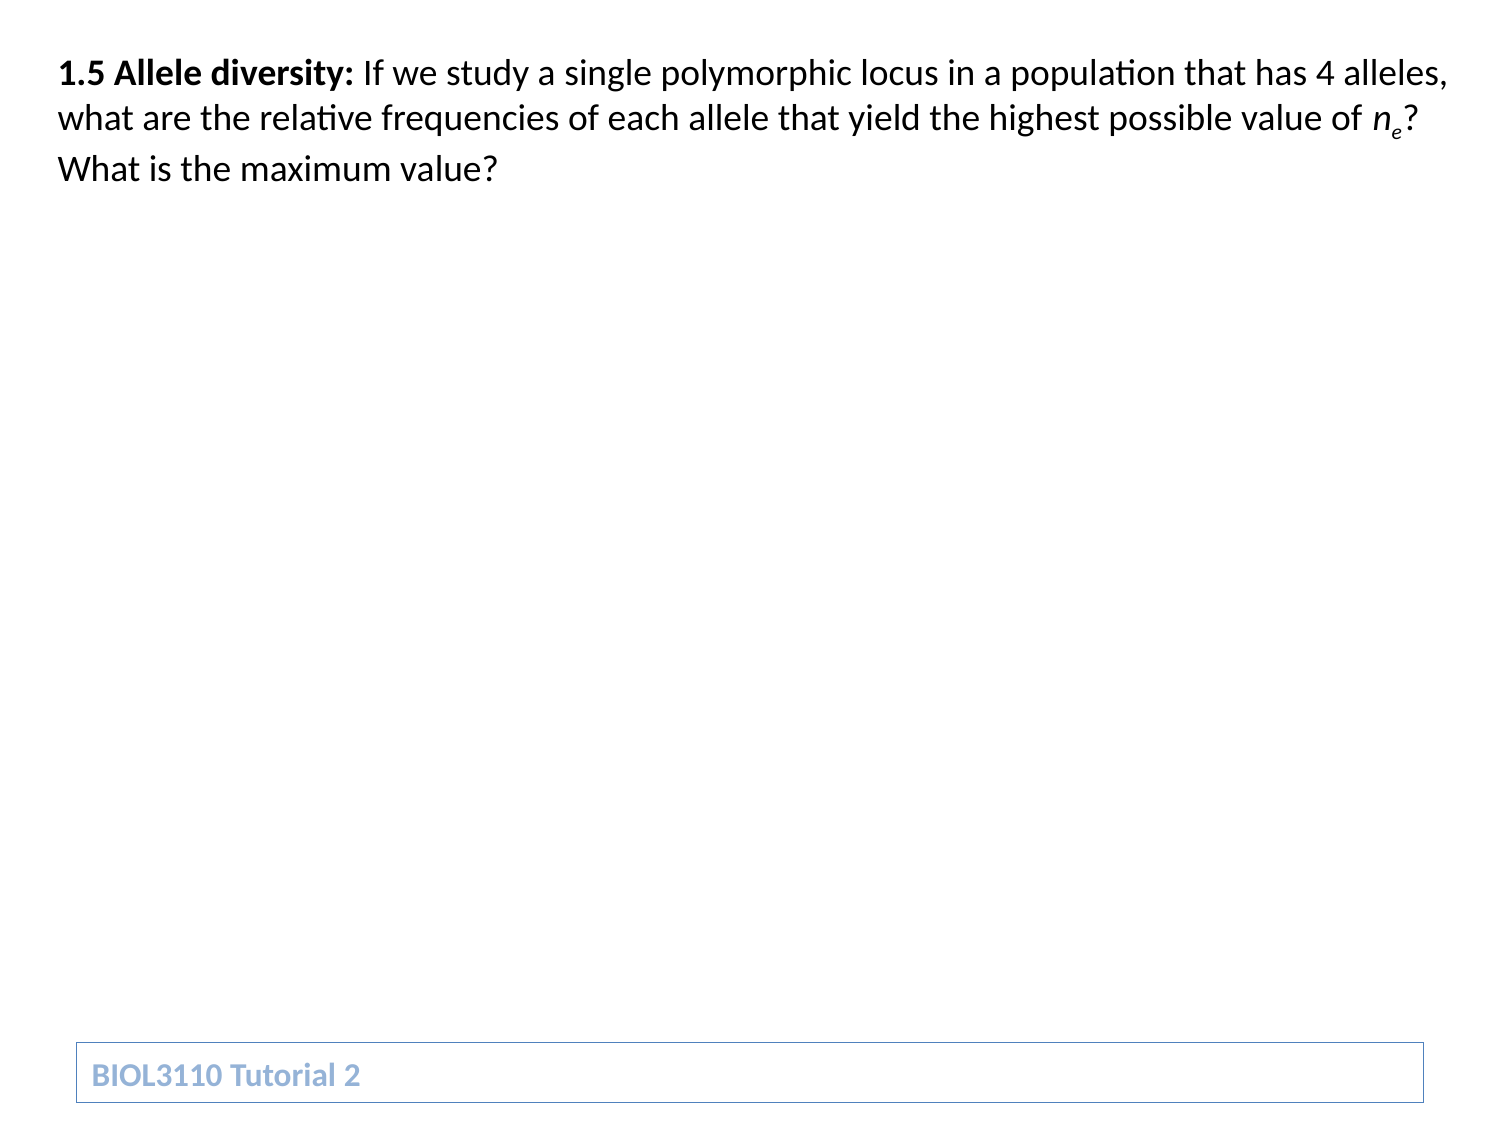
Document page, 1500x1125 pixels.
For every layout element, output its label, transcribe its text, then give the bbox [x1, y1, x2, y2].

footer BIOL3110 Tutorial 2 [76, 1042, 1424, 1103]
text_box 1.5 Allele diversity: If we study a single polymorphic locus in a population that has 4 alleles, what are the relative frequencies of each allele that yield the highest possible value of ne? What is the maximum value? [42, 40, 1500, 602]
